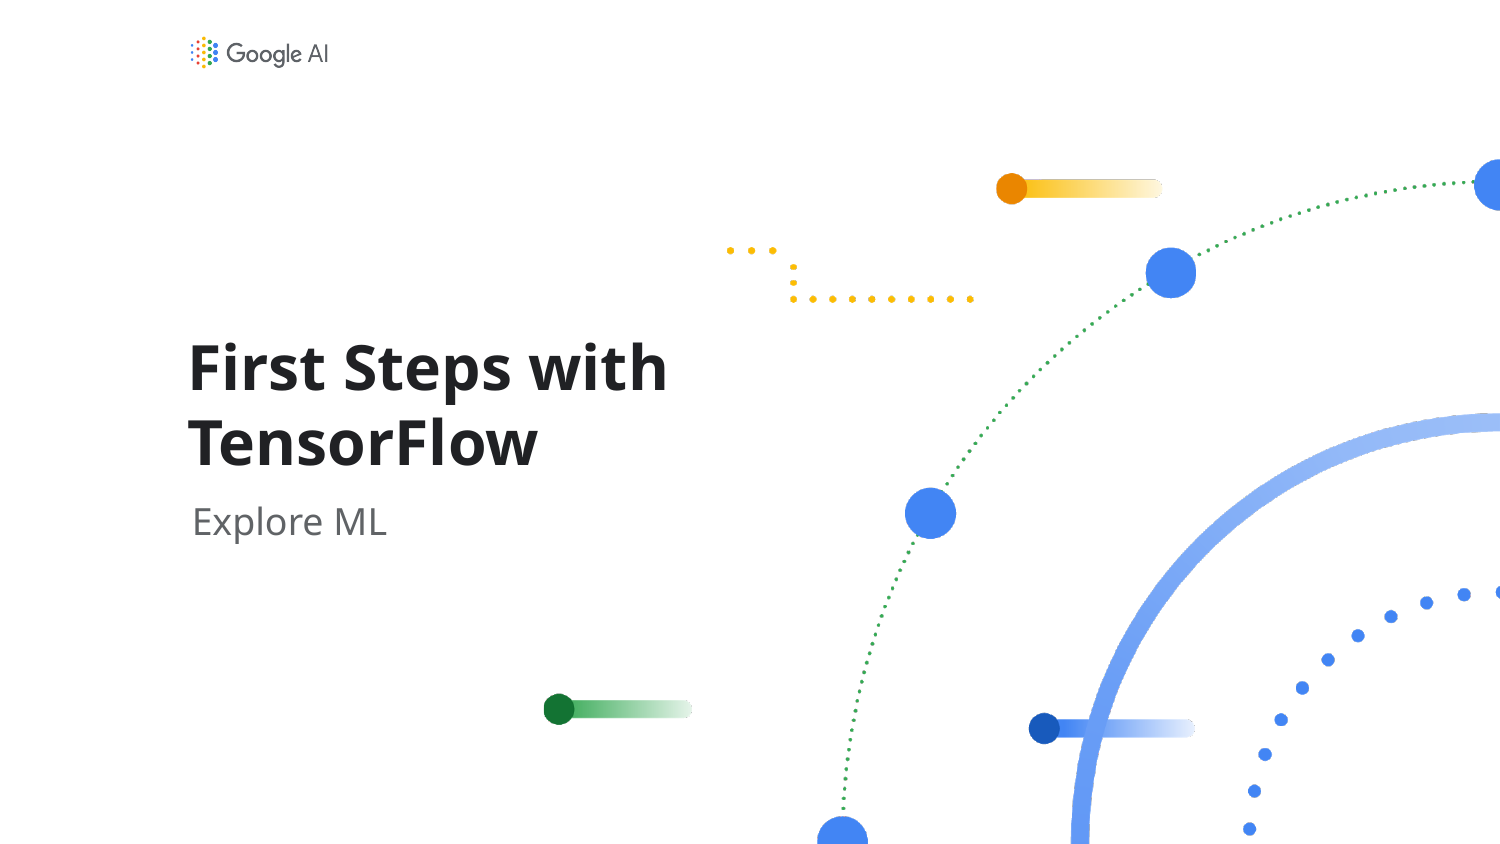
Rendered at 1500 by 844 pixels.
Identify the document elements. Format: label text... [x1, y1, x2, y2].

title First Steps with TensorFlow [172, 313, 747, 476]
picture [543, 159, 1500, 844]
subtitle Explore ML [188, 487, 763, 538]
picture [186, 29, 346, 76]
